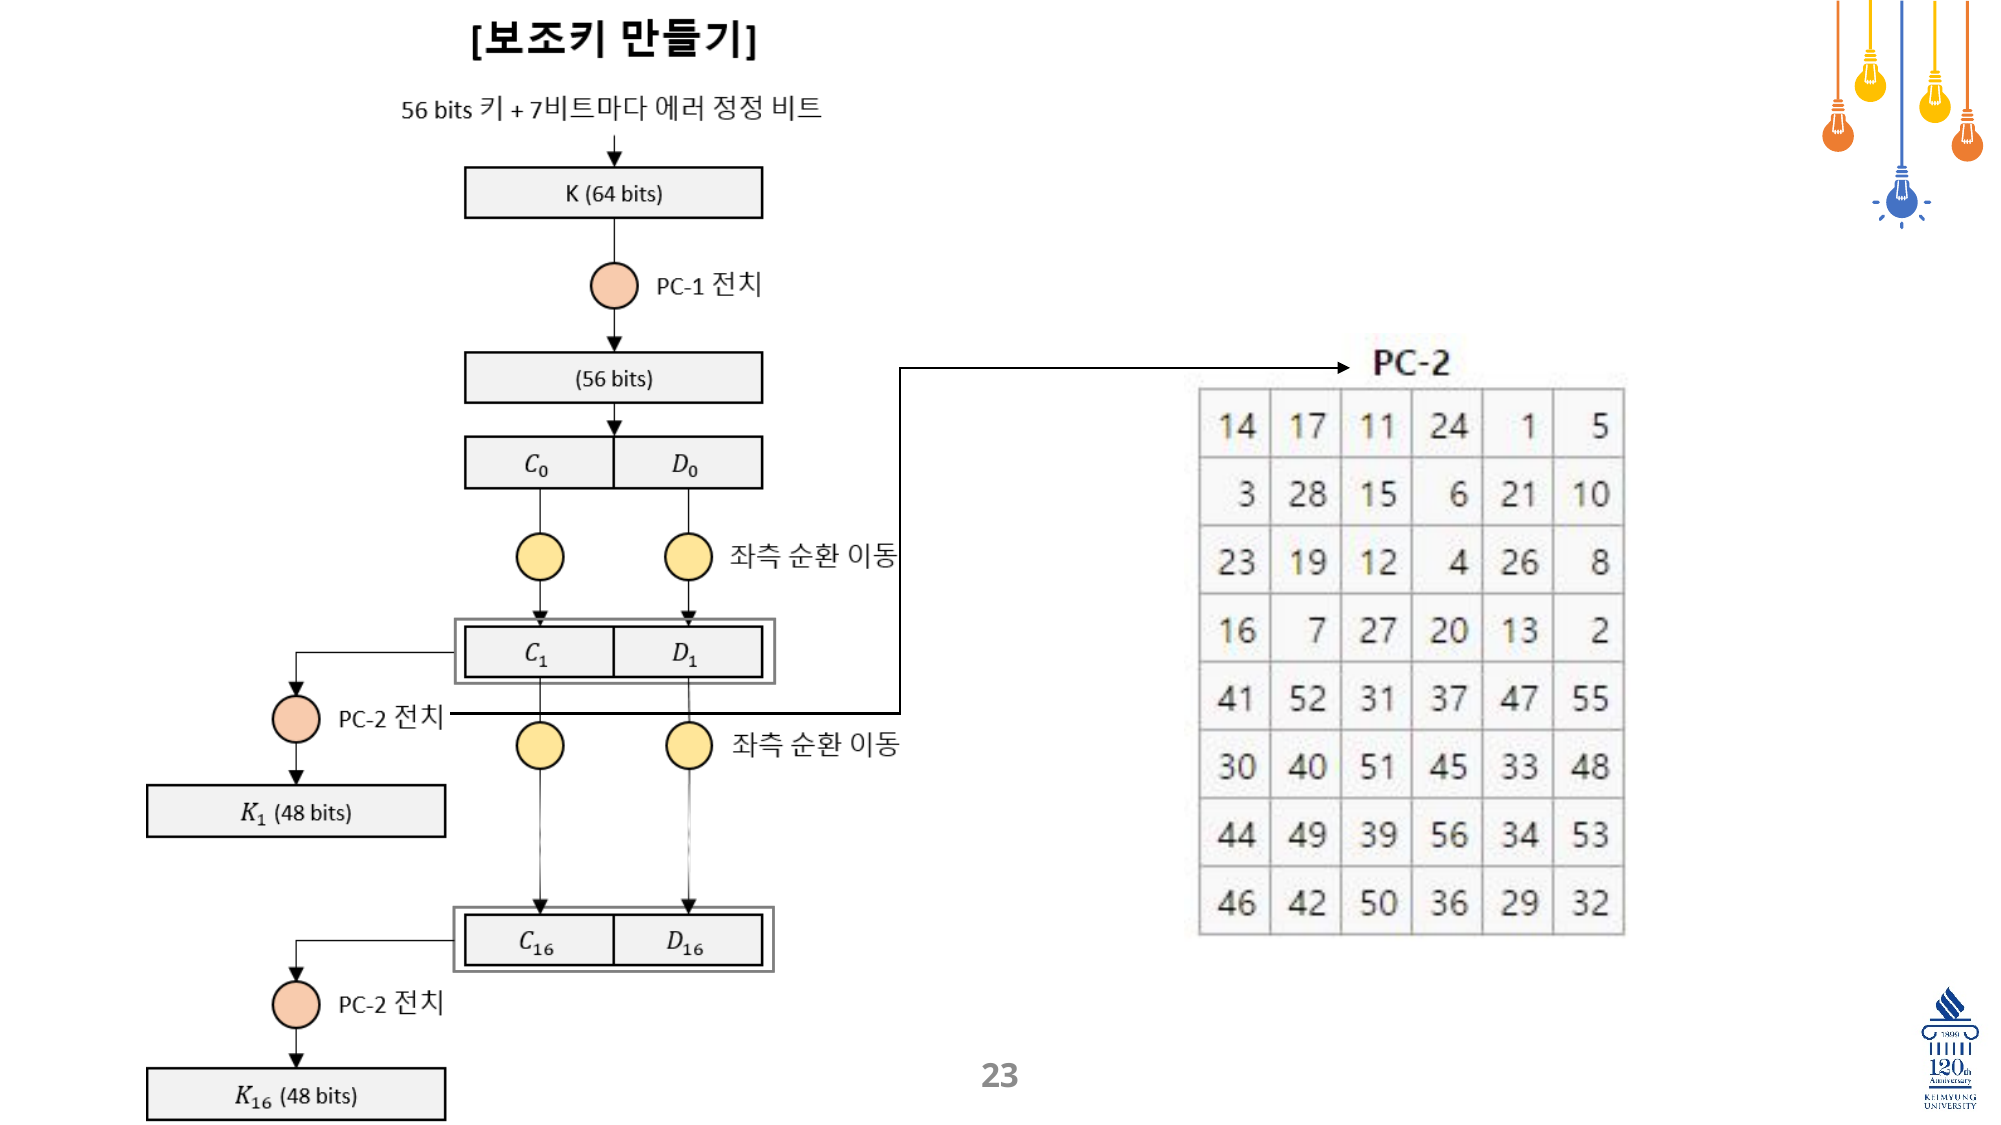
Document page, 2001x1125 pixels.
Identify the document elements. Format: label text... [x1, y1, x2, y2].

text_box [449, 367, 1350, 714]
picture [1900, 969, 2000, 1125]
slide_number 23 [922, 1047, 1225, 1108]
picture [1184, 333, 1641, 954]
picture [146, 0, 922, 1125]
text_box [1822, 0, 1984, 230]
